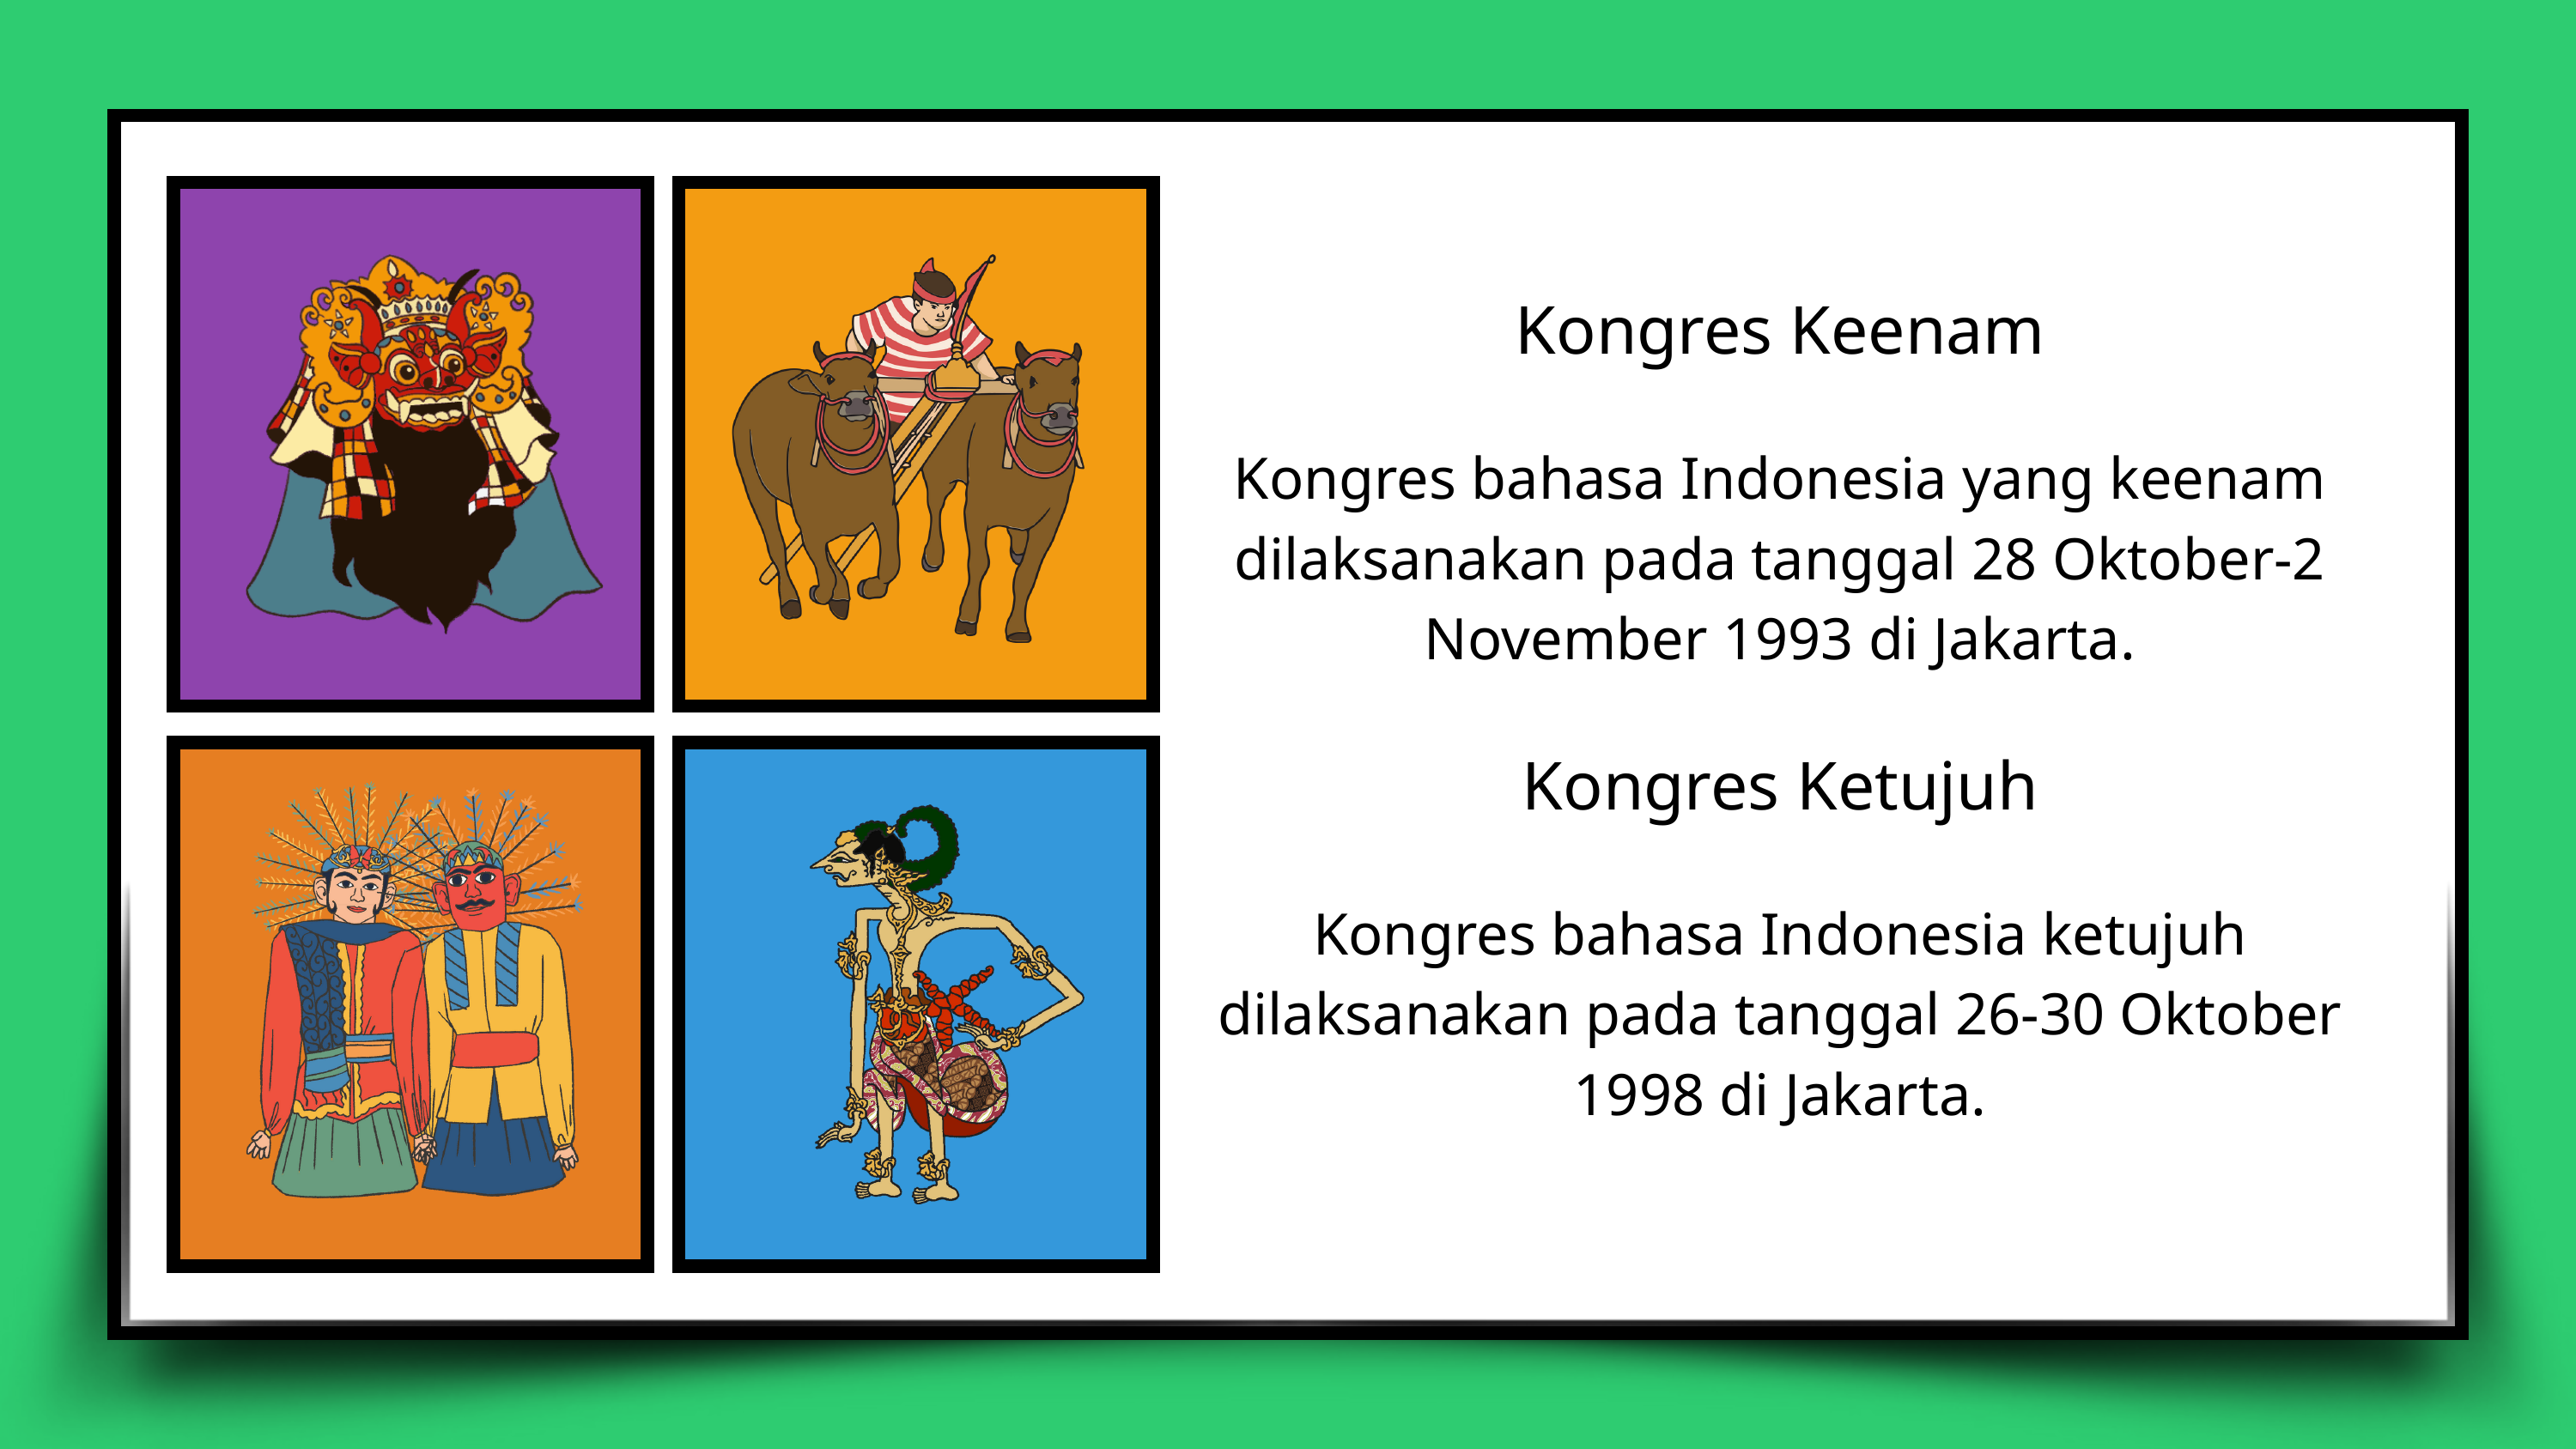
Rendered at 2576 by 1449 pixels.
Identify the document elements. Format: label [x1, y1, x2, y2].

text_box [0, 115, 2576, 1449]
text_box [173, 182, 648, 706]
text_box [678, 742, 1153, 1267]
text_box [173, 742, 648, 1267]
text_box [678, 182, 1153, 706]
